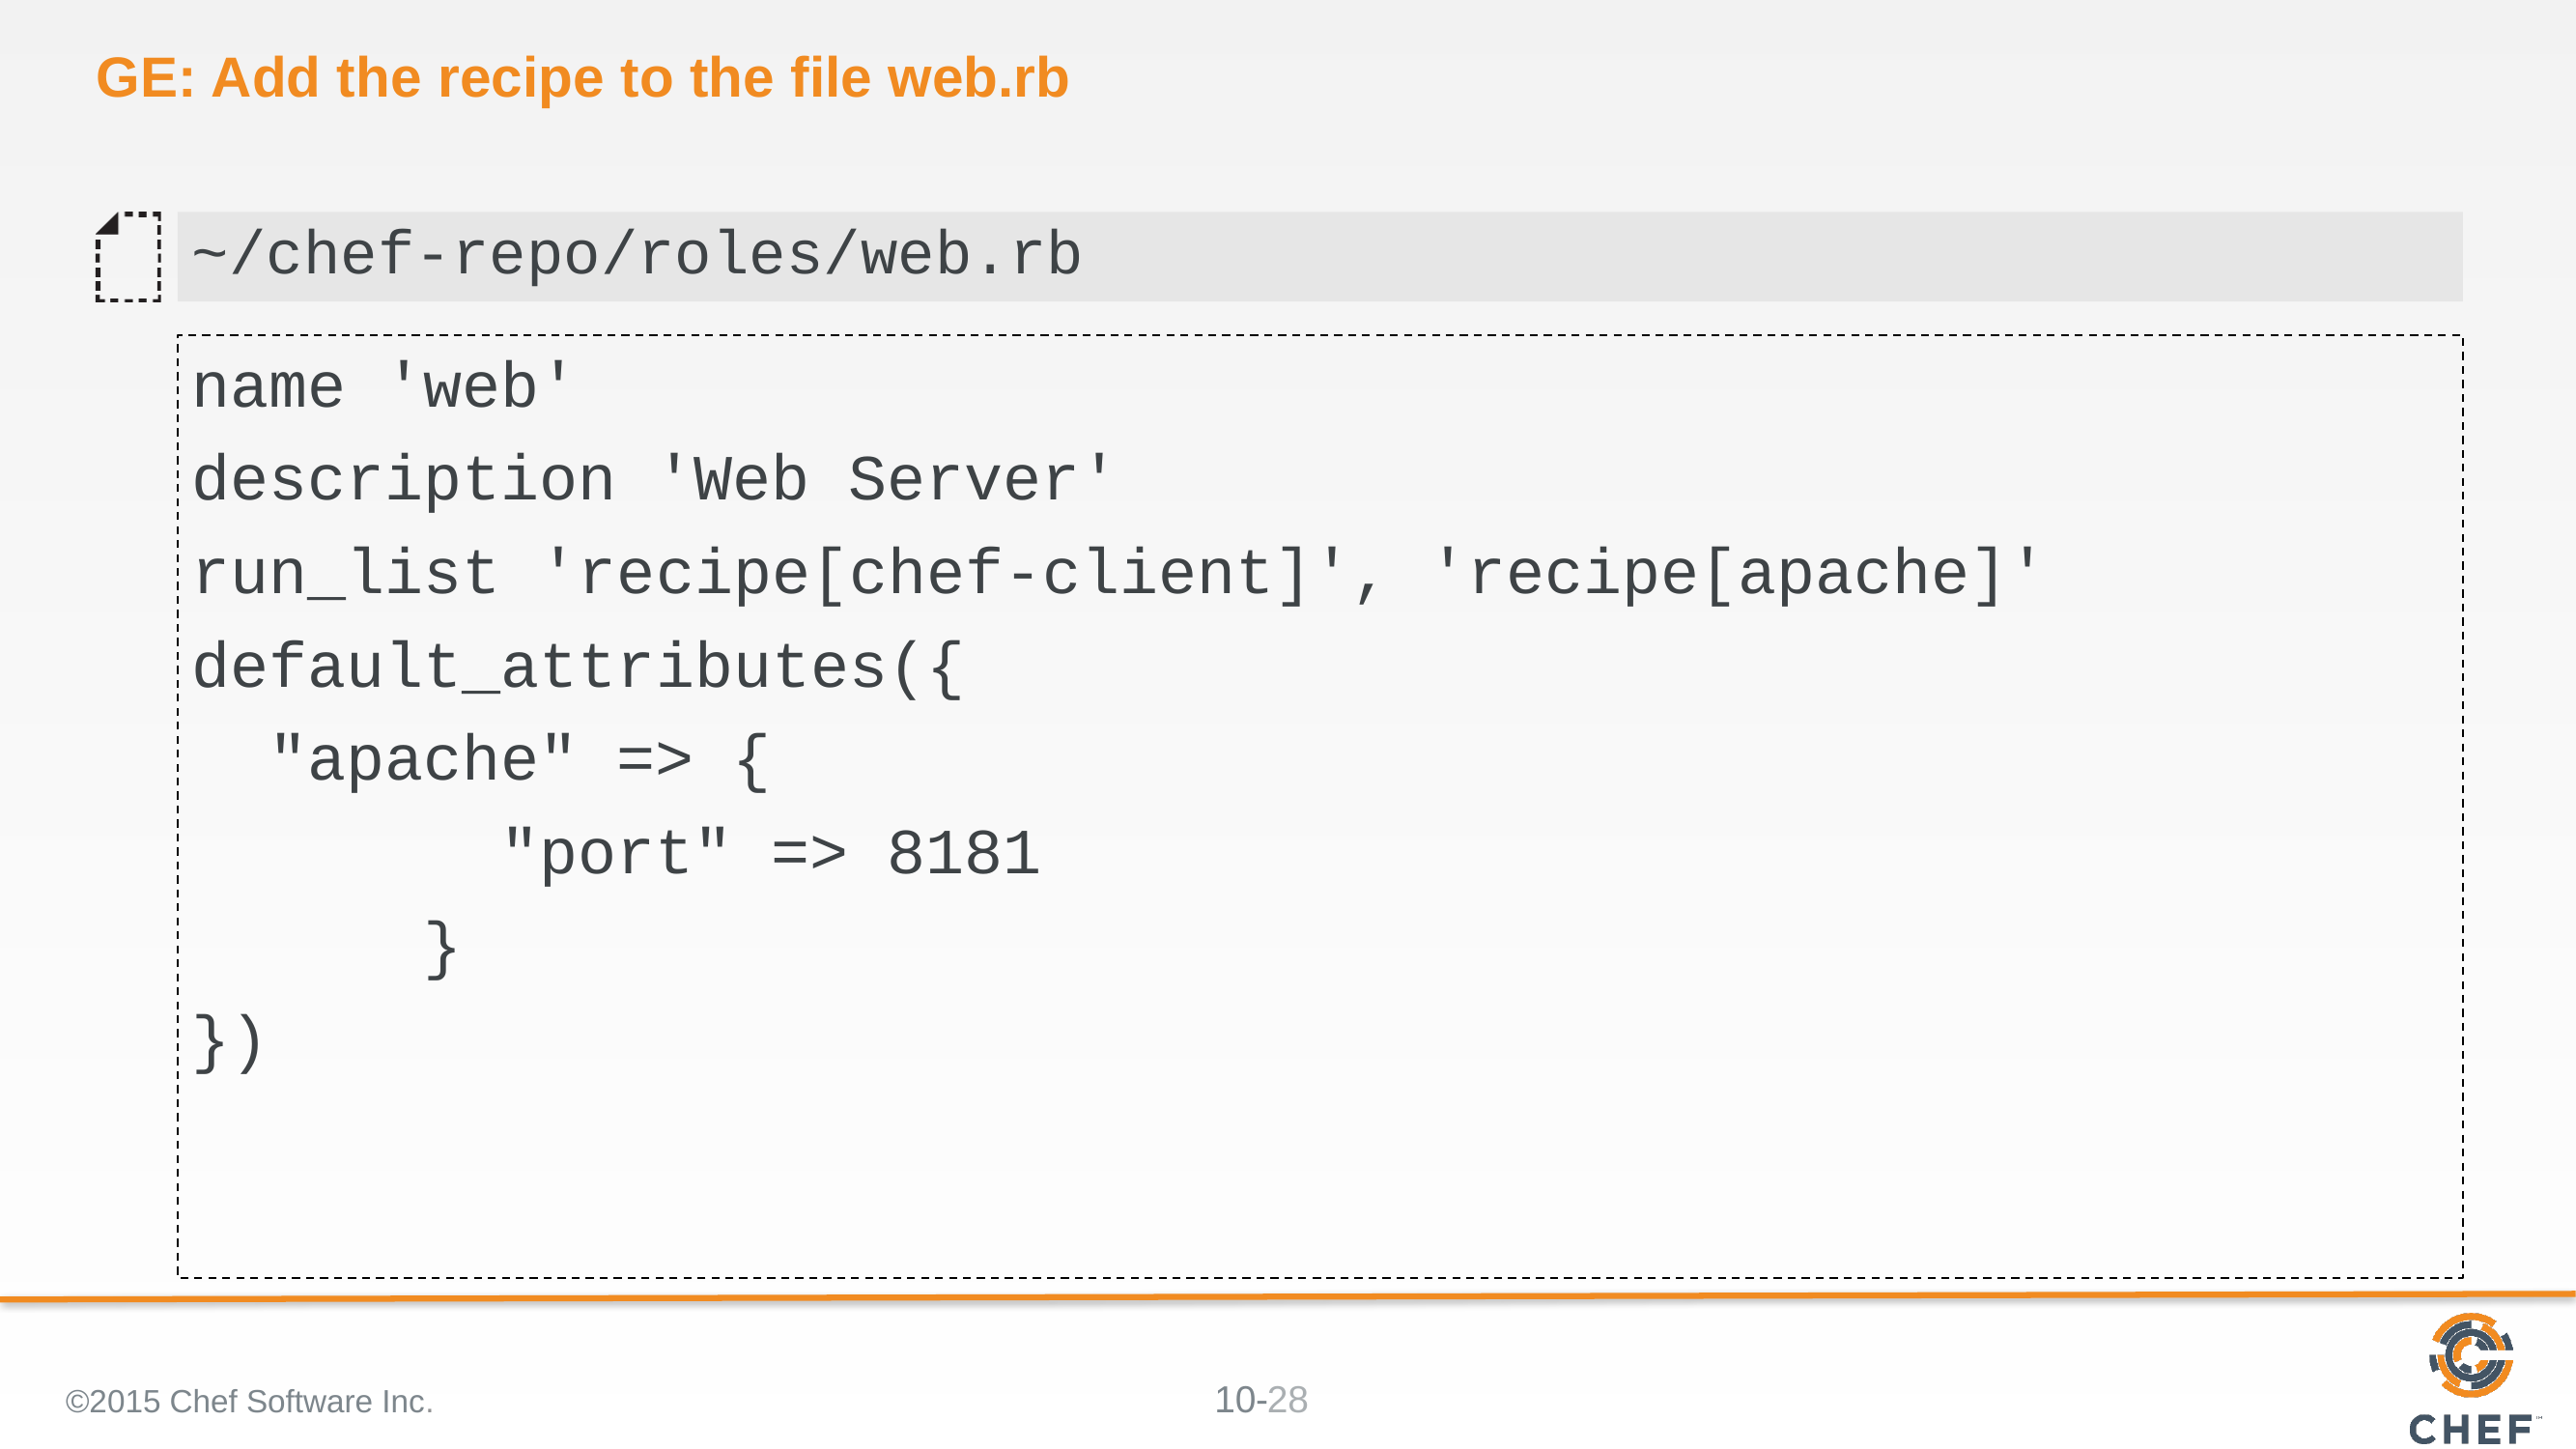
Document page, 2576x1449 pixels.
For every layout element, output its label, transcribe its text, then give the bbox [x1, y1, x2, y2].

list name 'web' description 'Web Server' run_list 'recipe[chef-client]', 'recipe[apache]' default_attributes({ "apache" => { "port" => 8181 } }) [177, 334, 2464, 1279]
footer ©2015 Chef Software Inc. [51, 1359, 952, 1440]
title GE: Add the recipe to the file web.rb [96, 48, 2463, 180]
list ~/chef-repo/roles/web.rb [177, 212, 2463, 302]
slide_number 28 [998, 1359, 1578, 1437]
picture [2399, 1297, 2550, 1449]
